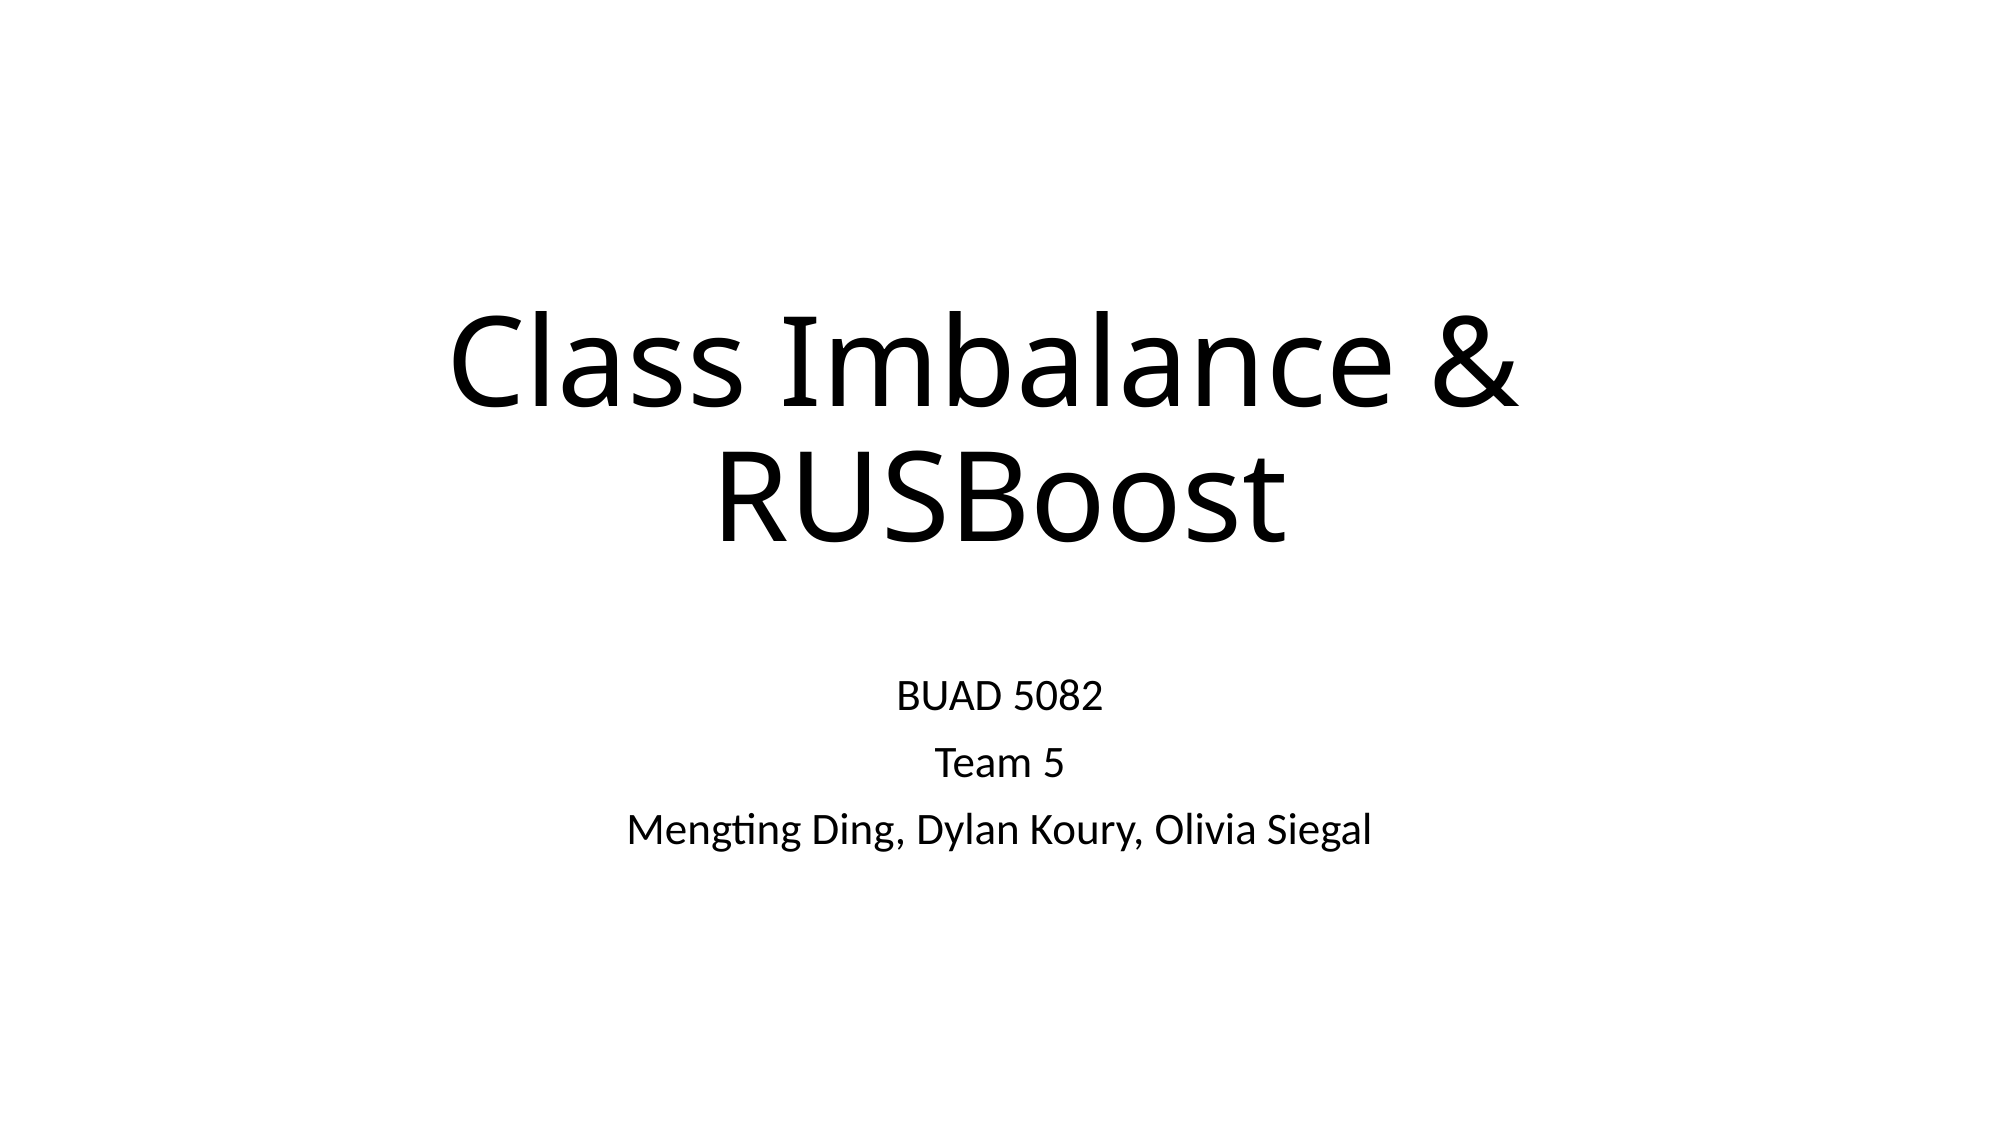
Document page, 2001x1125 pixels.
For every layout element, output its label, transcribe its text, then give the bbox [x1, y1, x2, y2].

subtitle BUAD 5082 Team 5 Mengting Ding, Dylan Koury, Olivia Siegal [249, 590, 1750, 863]
title Class Imbalance & RUSBoost [249, 184, 1750, 576]
